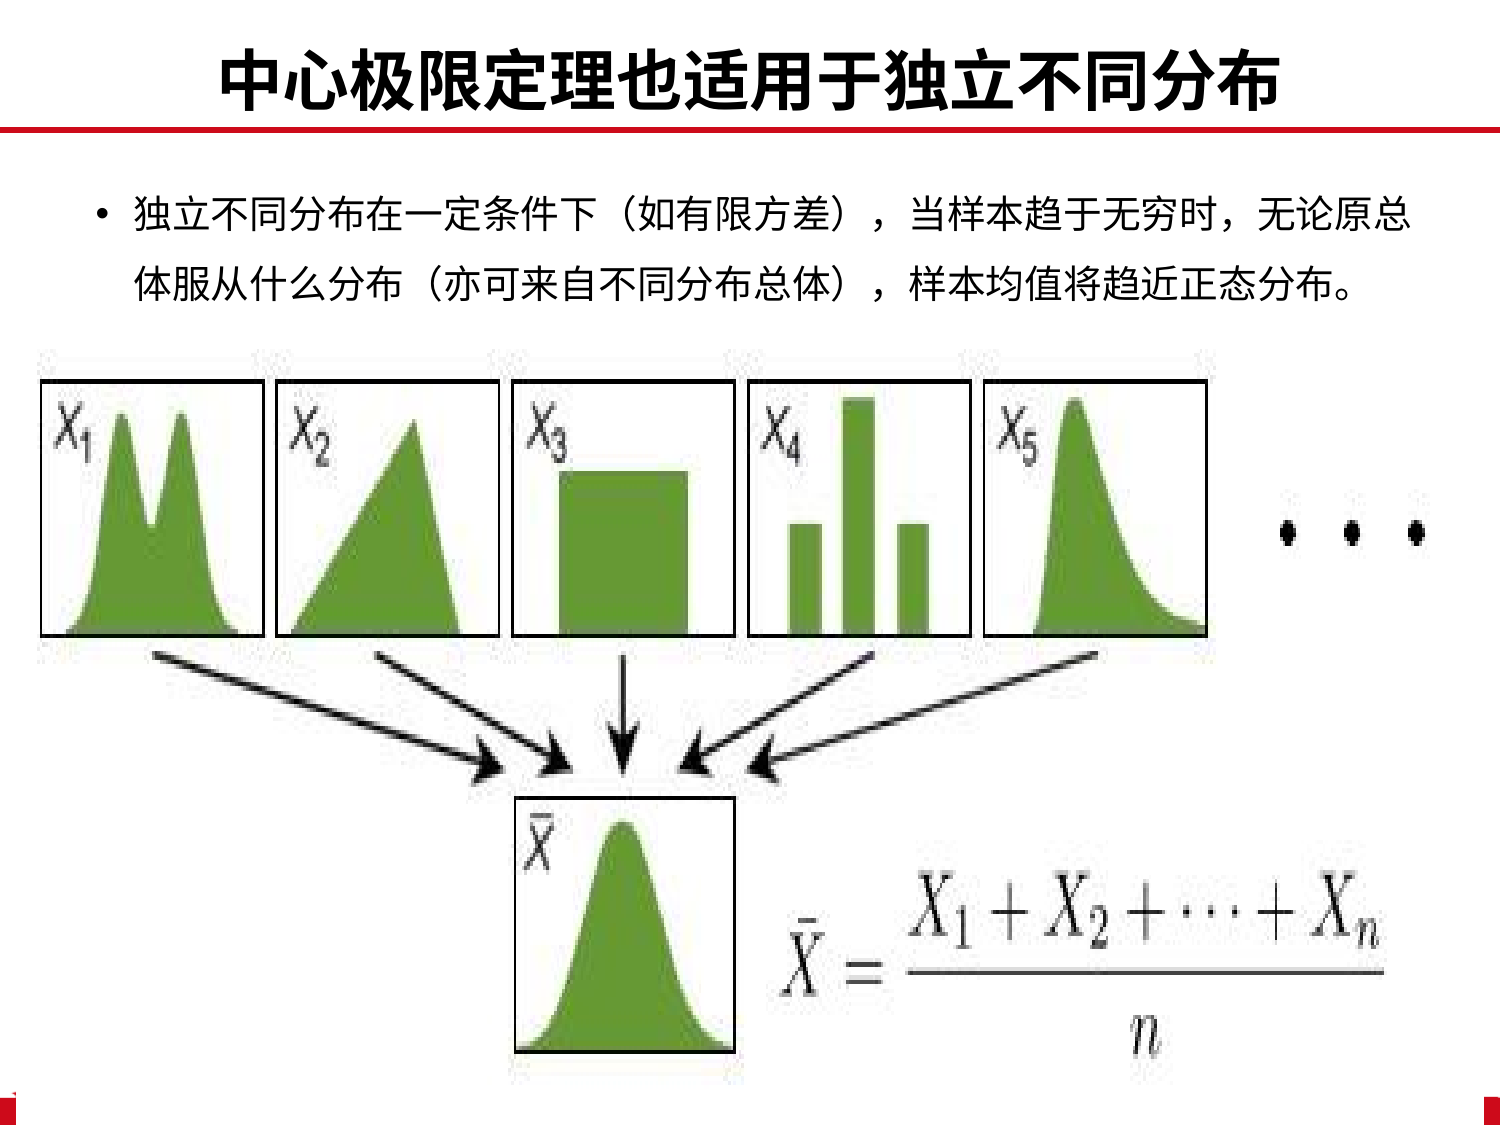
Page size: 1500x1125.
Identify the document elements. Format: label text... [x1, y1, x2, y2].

text_box 独立不同分布在一定条件下（如有限方差），当样本趋于无穷时，无论原总体服从什么分布（亦可来自不同分布总体），样本均值将趋近正态分布。 [80, 158, 1442, 314]
picture [0, 314, 1500, 1125]
text_box 中心极限定理也适用于独立不同分布 [0, 31, 1500, 127]
